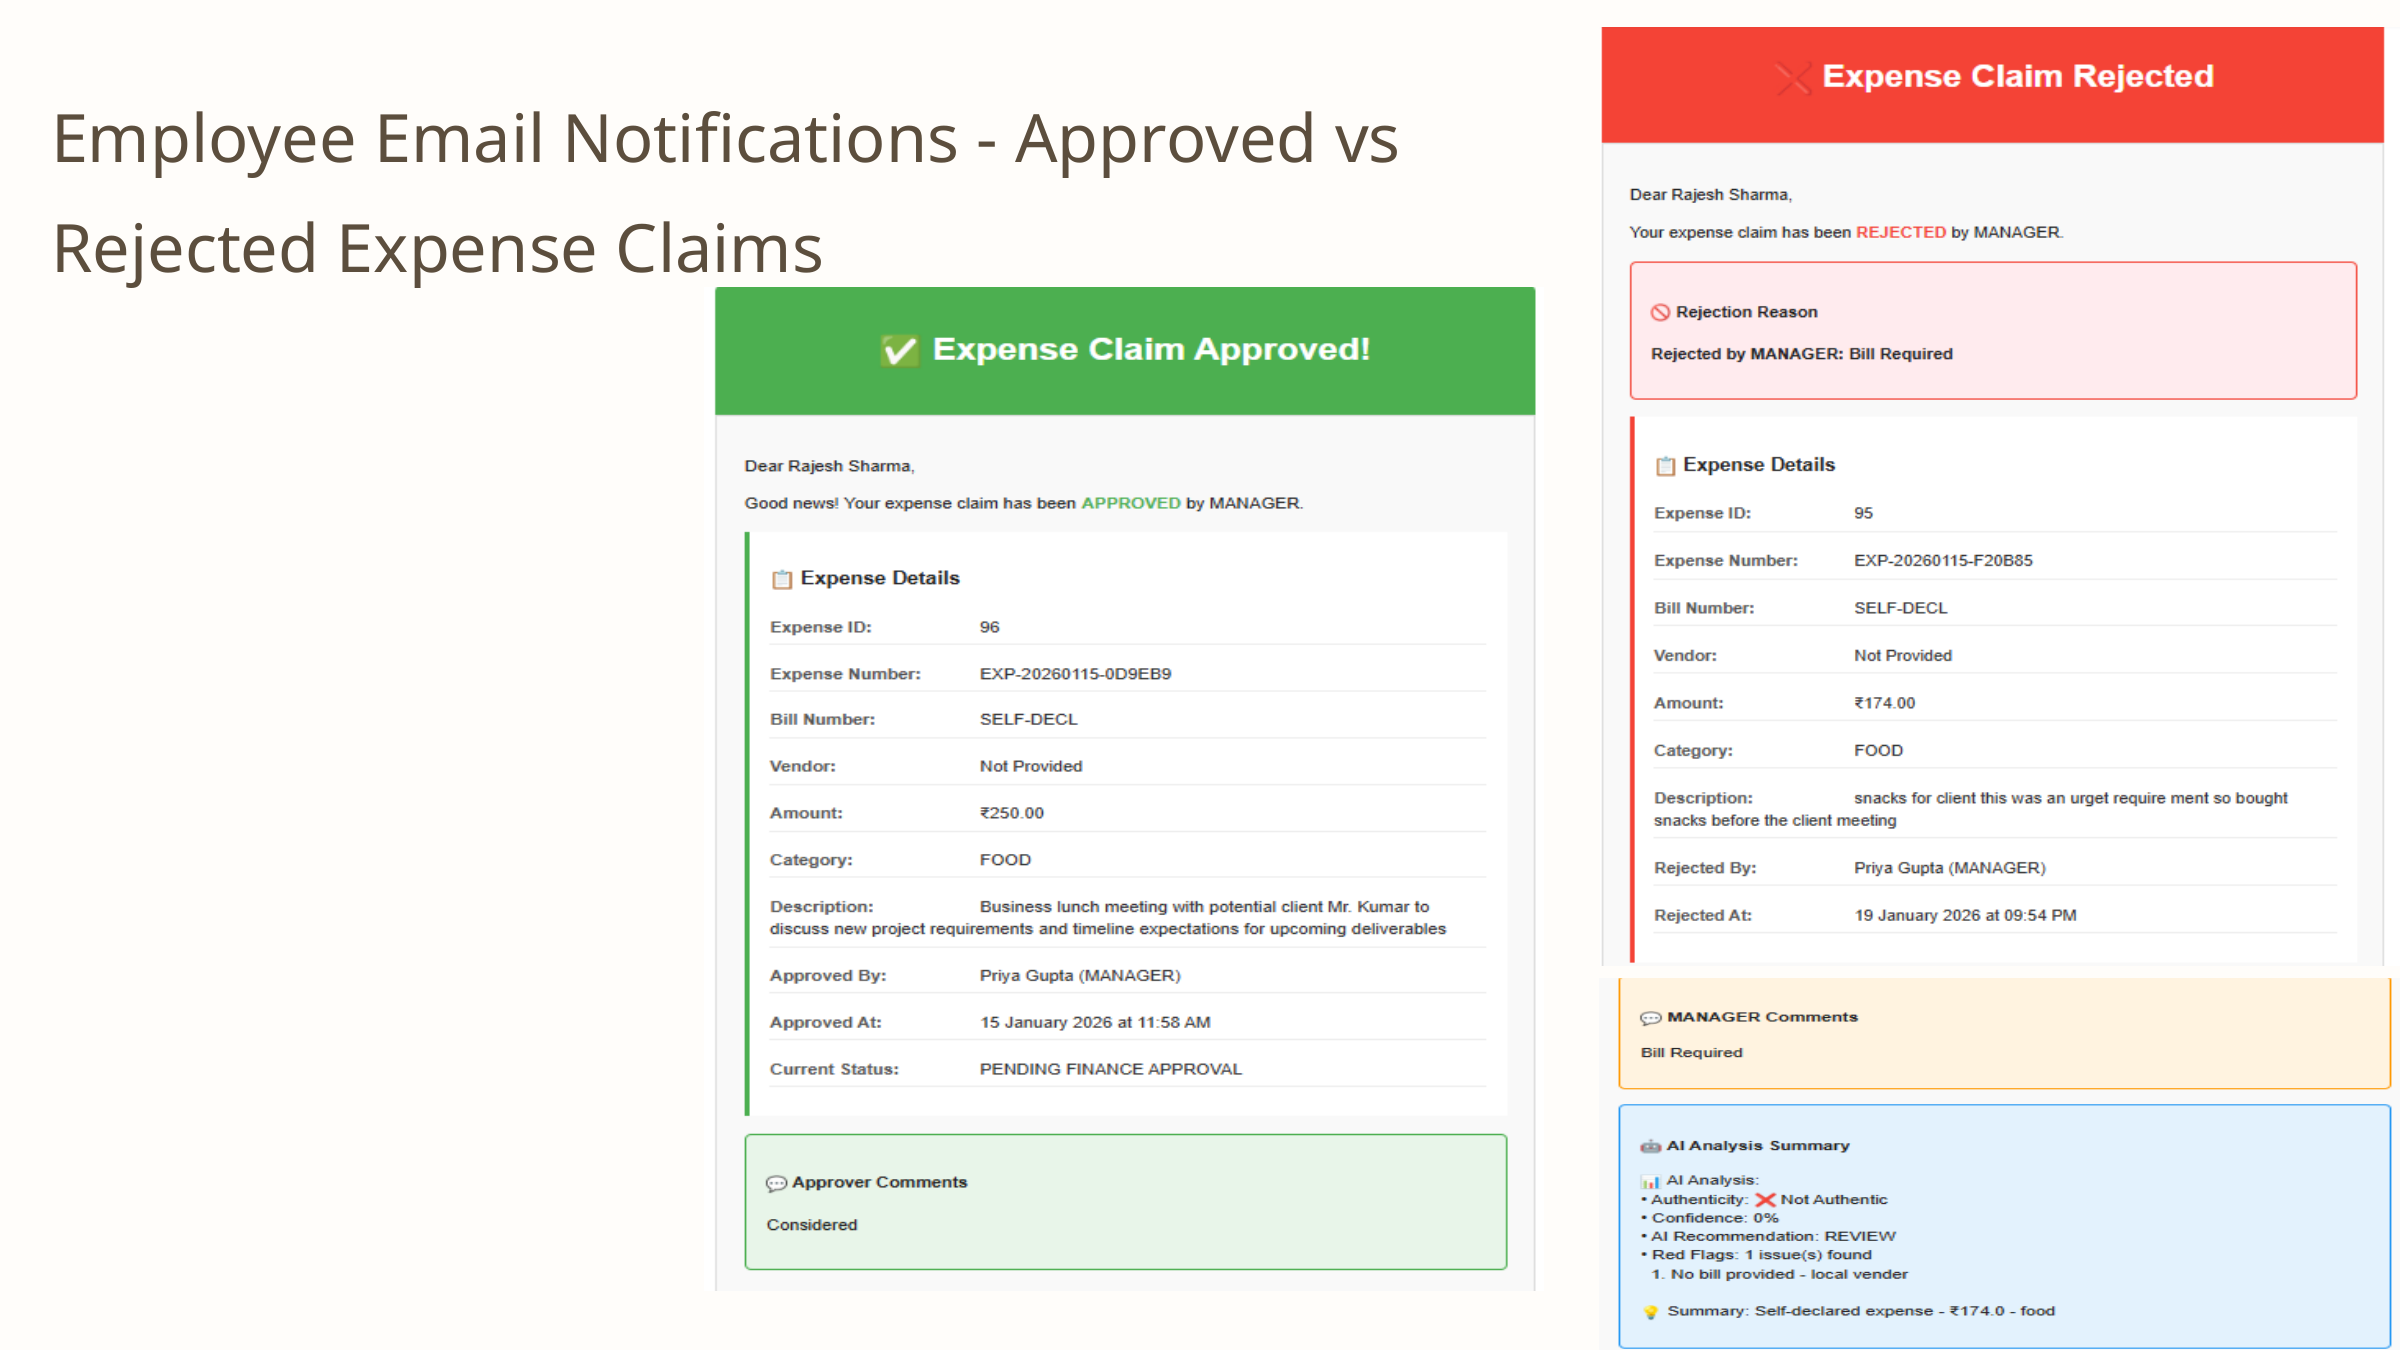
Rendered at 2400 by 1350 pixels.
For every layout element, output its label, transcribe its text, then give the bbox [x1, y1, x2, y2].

picture [704, 287, 1544, 1291]
picture [1599, 27, 2400, 966]
picture [1599, 978, 2400, 1350]
text_box Employee Email Notifications - Approved vs Rejected Expense Claims [51, 64, 1570, 179]
